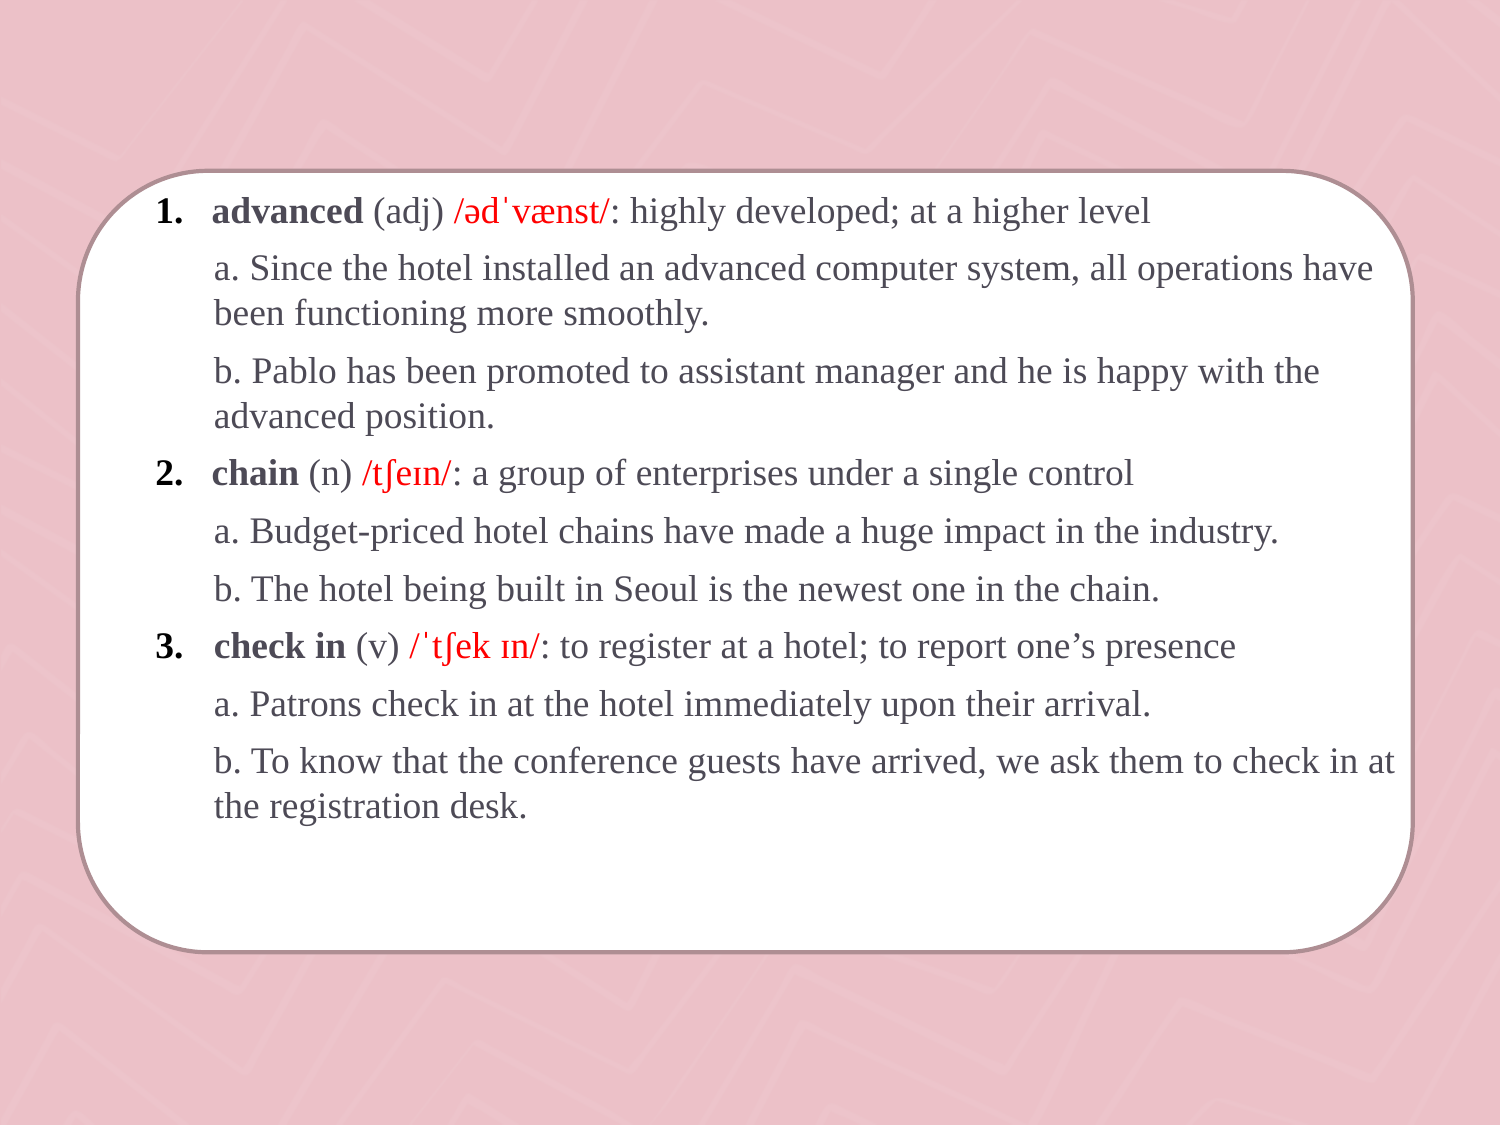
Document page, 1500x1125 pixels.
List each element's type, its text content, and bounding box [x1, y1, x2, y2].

text_box advanced (adj) /ədˈvænst/: highly developed; at a higher level a. Since the hotel installed an advanced computer system, all operations have been functioning more smoothly. b. Pablo has been promoted to assistant manager and he is happy with the advanced position. chain (n) /tʃeɪn/: a group of enterprises under a single control a. Budget-priced hotel chains have made a huge impact in the industry. b. The hotel being built in Seoul is the newest one in the chain. check in (v) /ˈtʃek ɪn/: to register at a hotel; to report one’s presence a. Patrons check in at the hotel immediately upon their arrival. b. To know that the conference guests have arrived, we ask them to check in at the registration desk. [140, 170, 1431, 1050]
text_box [75, 187, 140, 936]
